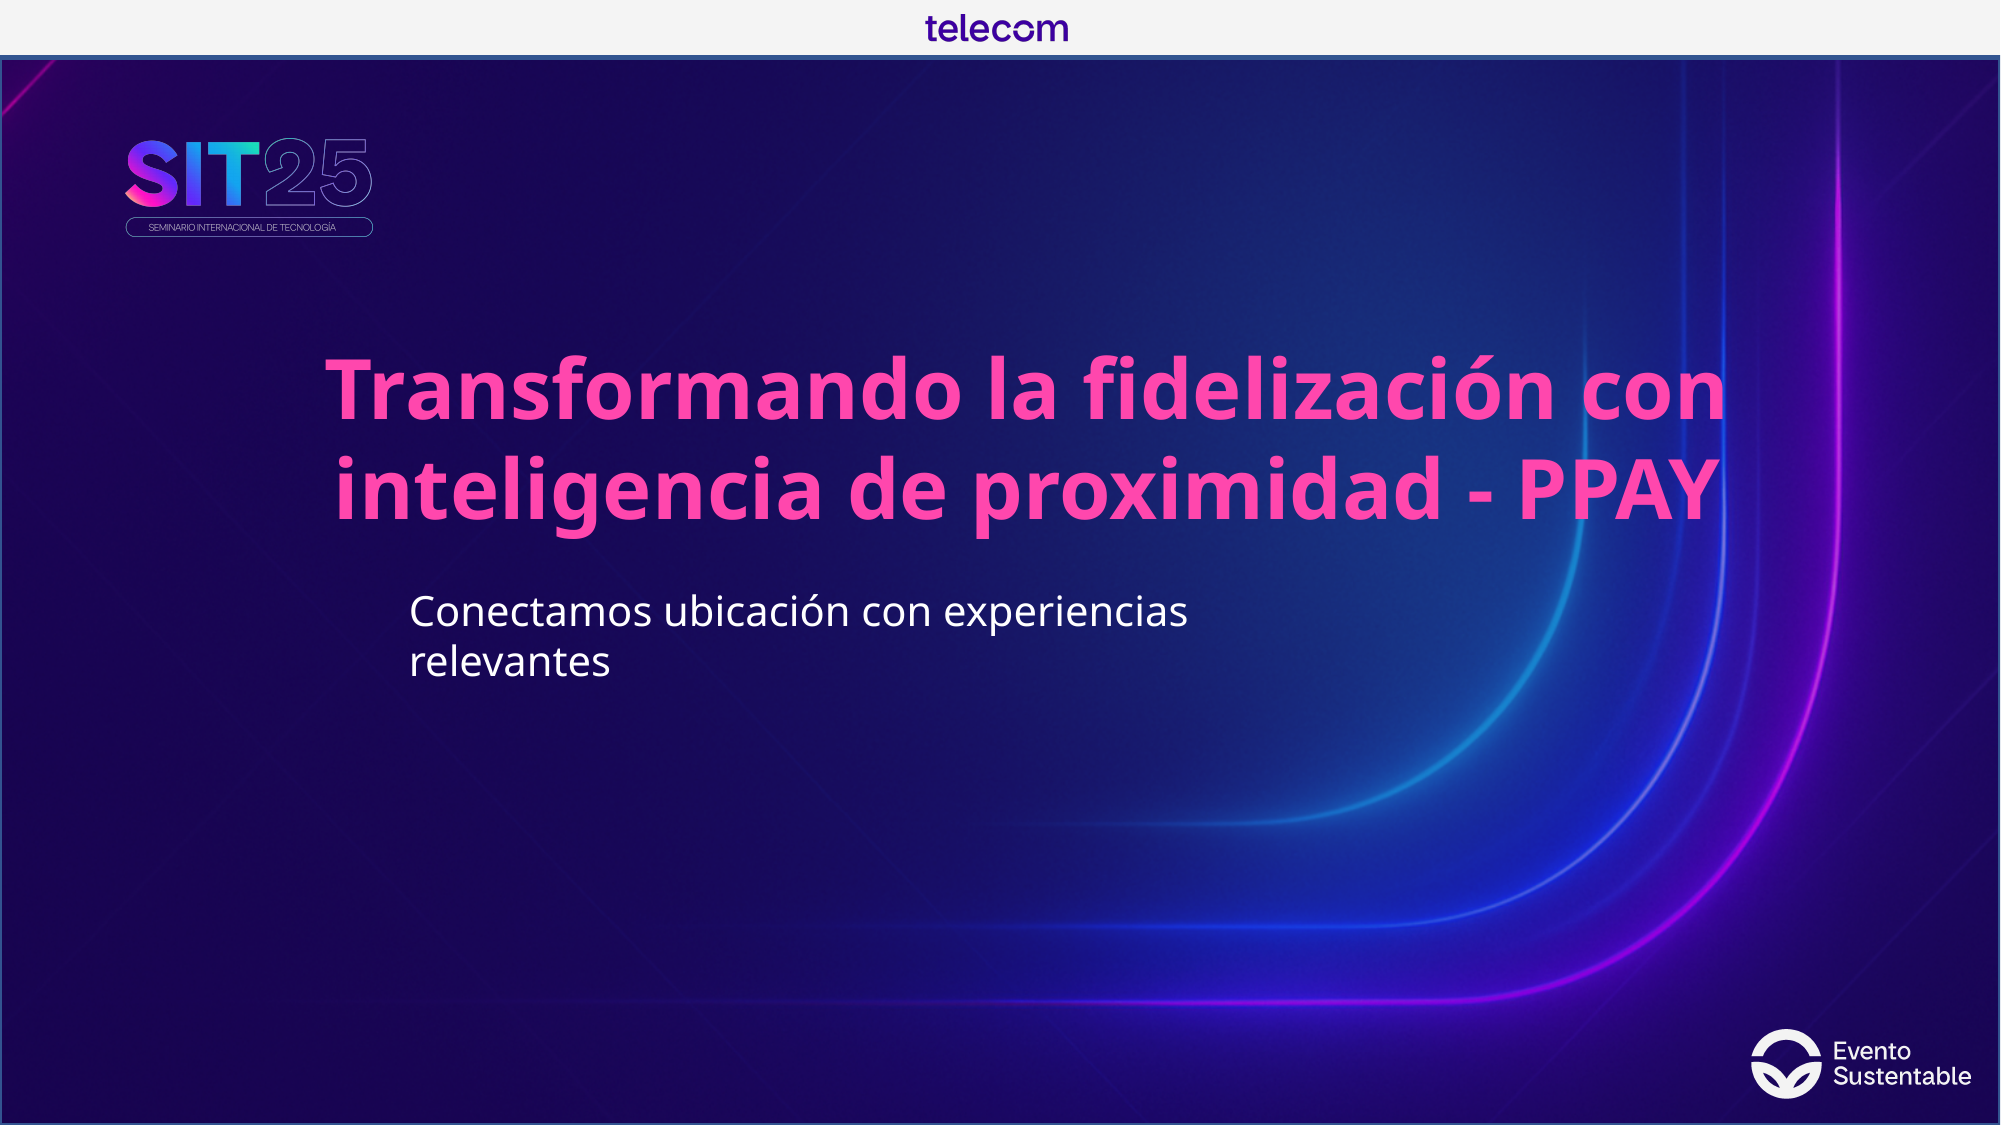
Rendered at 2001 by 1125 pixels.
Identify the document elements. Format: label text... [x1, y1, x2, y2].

picture [125, 138, 373, 237]
text_box Conectamos ubicación con experiencias relevantes [394, 577, 1360, 743]
text_box Transformando la fidelización con inteligencia de proximidad - PPAY [271, 377, 1785, 495]
picture [0, 0, 2000, 55]
picture [1712, 1004, 2000, 1125]
